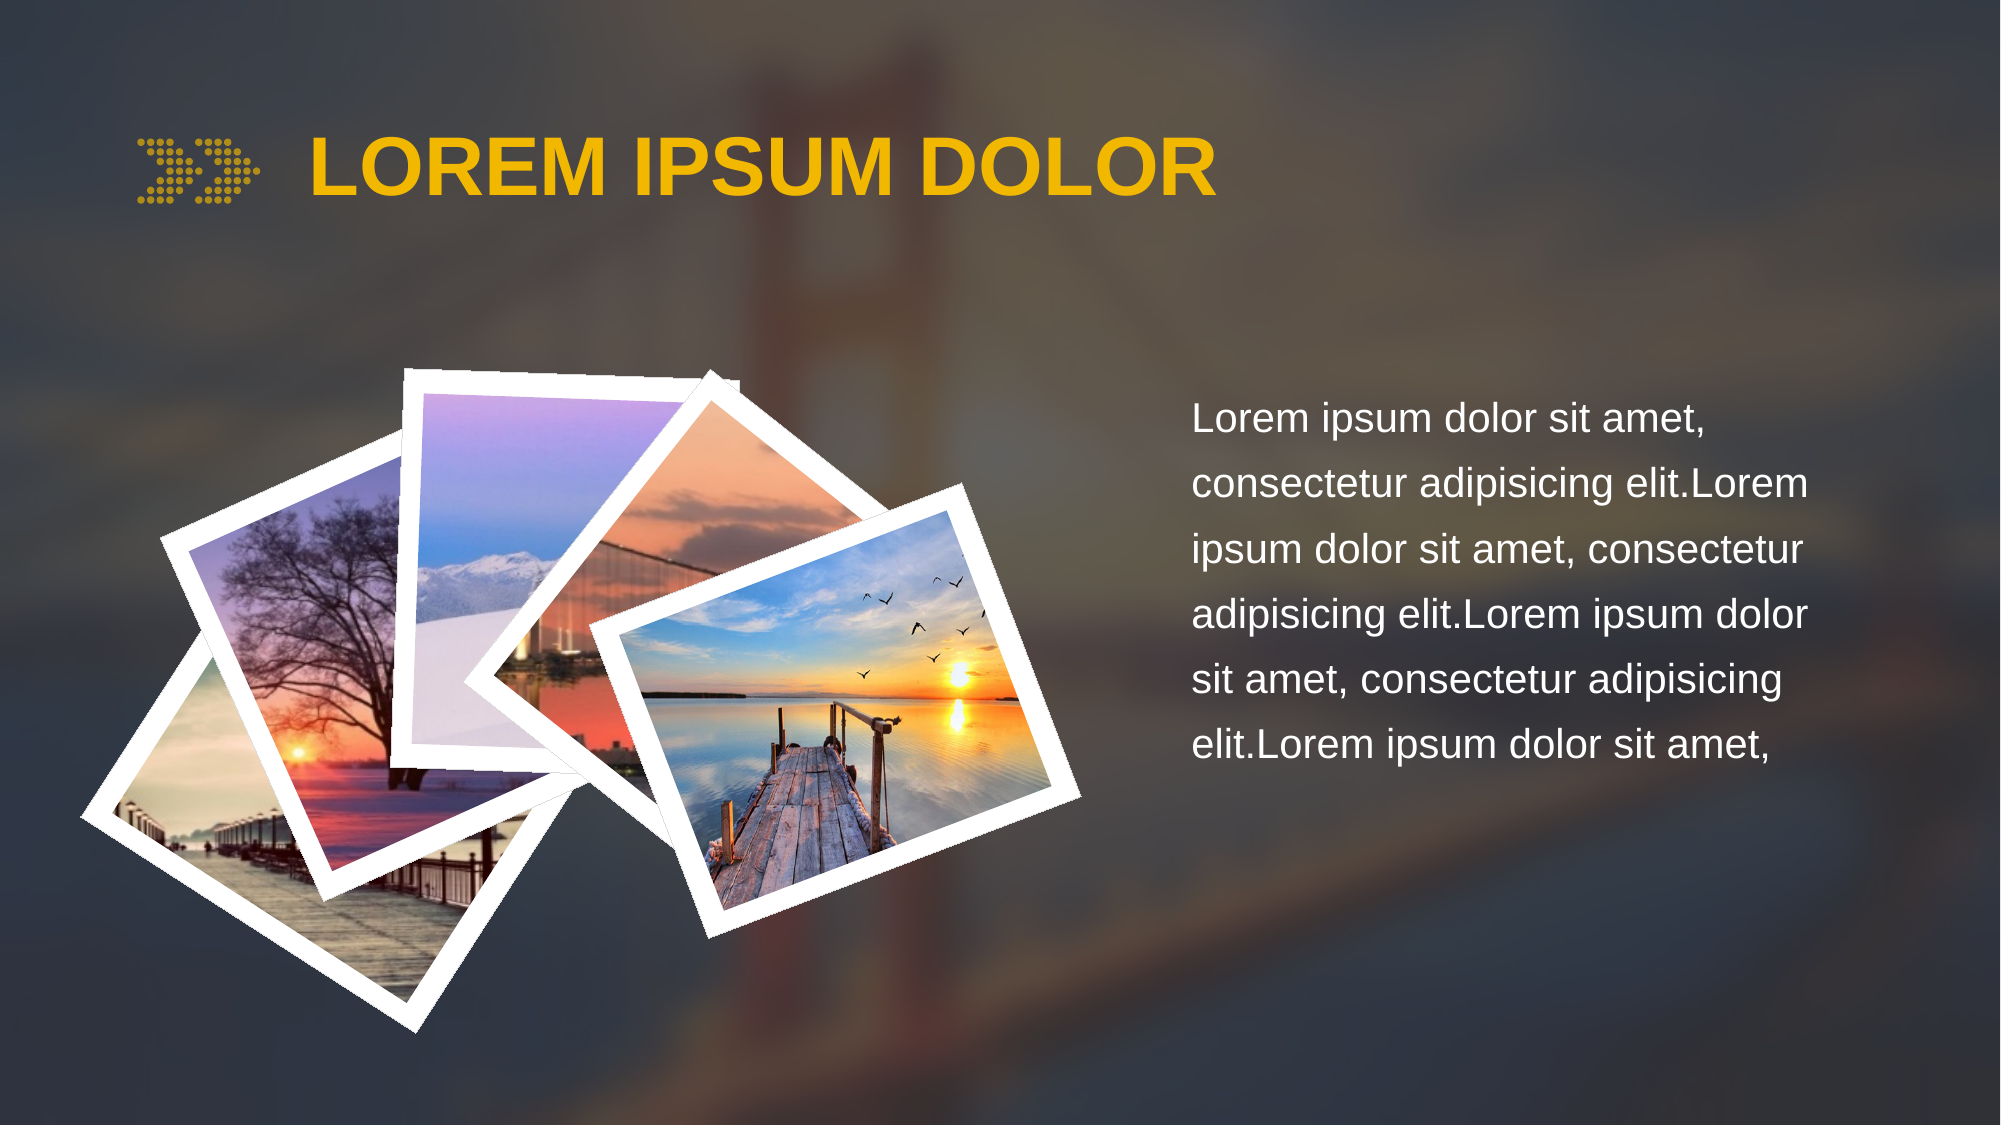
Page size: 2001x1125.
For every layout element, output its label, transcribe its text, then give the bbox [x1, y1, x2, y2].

text_box Lorem ipsum dolor sit amet, consectetur adipisicing elit.Lorem ipsum dolor sit amet, consectetur adipisicing elit.Lorem ipsum dolor sit amet, consectetur adipisicing elit.Lorem ipsum dolor sit amet, [1176, 368, 1857, 1003]
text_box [139, 374, 1035, 952]
text_box LOREM IPSUM DOLOR [293, 59, 1863, 278]
picture [0, 0, 2001, 1125]
